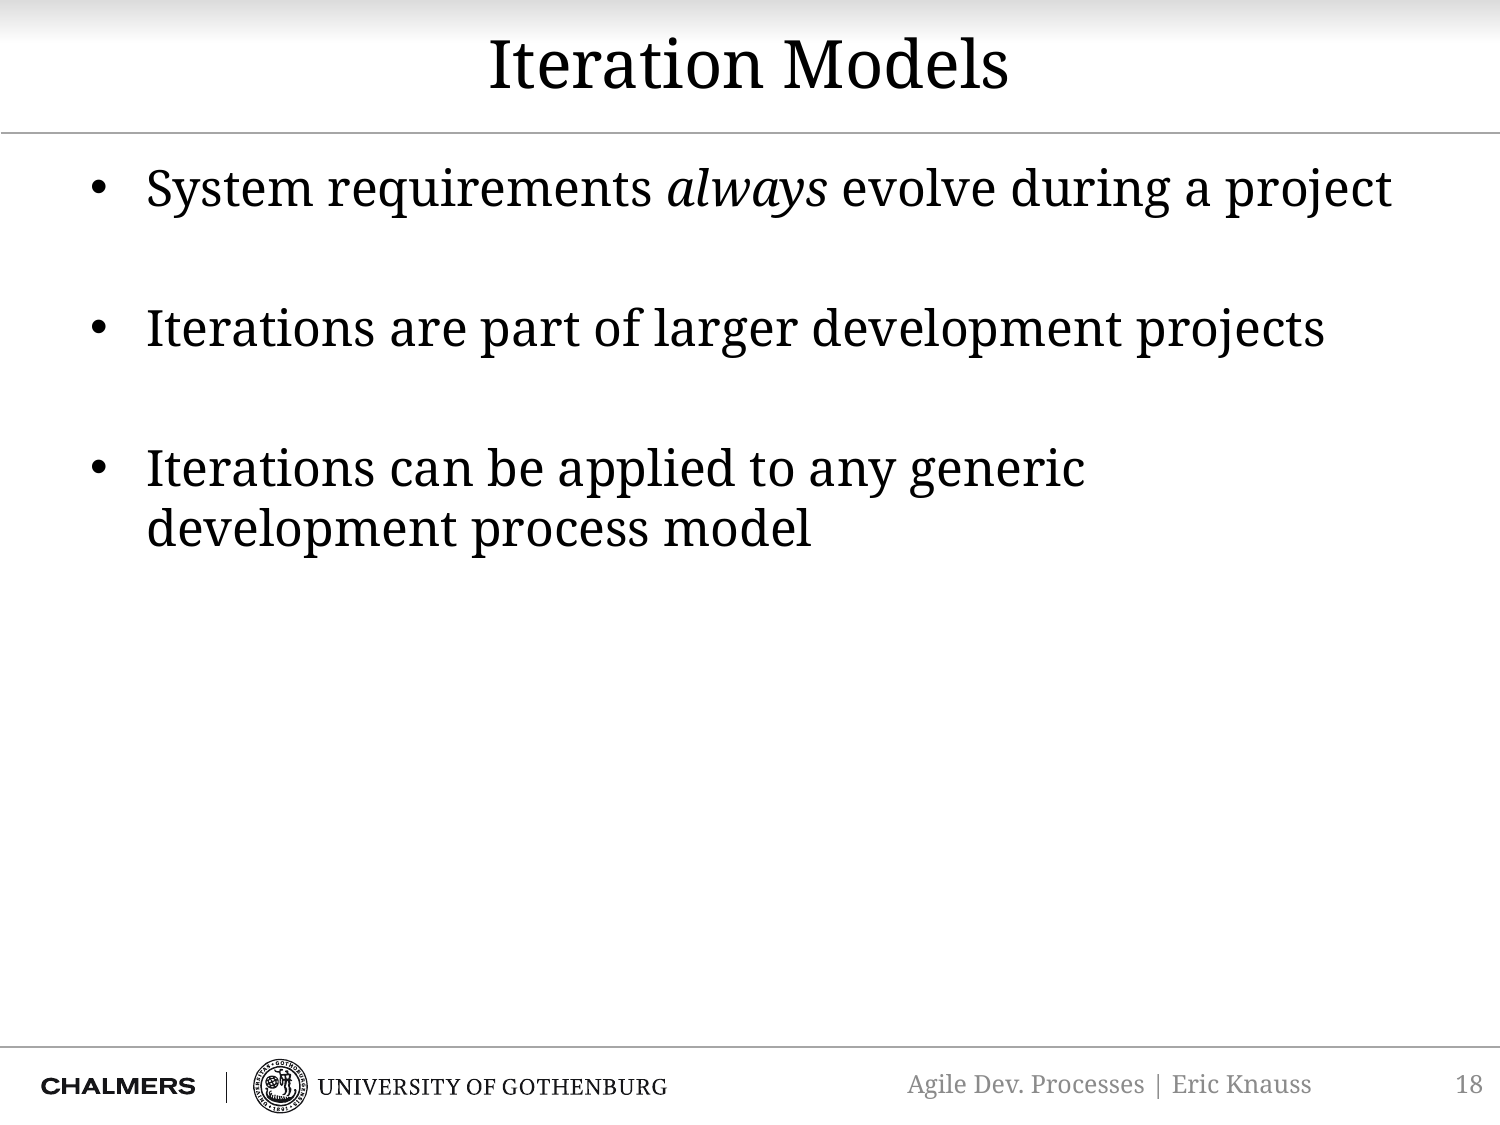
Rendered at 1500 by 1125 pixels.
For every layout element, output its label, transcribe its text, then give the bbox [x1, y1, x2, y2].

title Iteration Models [75, 4, 1425, 120]
footer Agile Dev. Processes | Eric Knauss [872, 1055, 1348, 1116]
list System requirements always evolve during a project Iterations are part of larger development projects Iterations can be applied to any generic development process model [75, 149, 1425, 1024]
slide_number 18 [1360, 1055, 1499, 1116]
